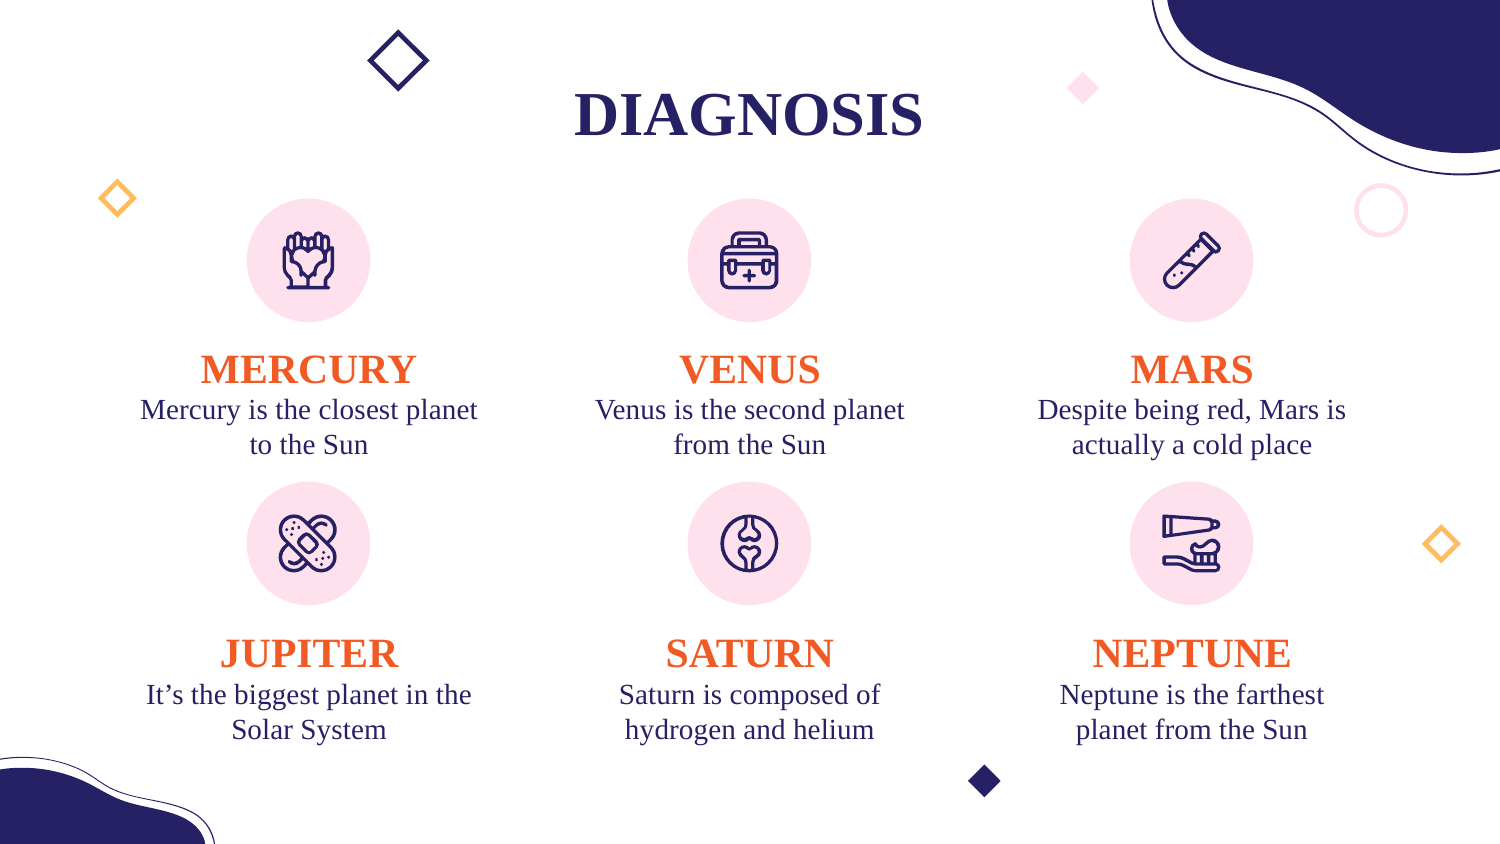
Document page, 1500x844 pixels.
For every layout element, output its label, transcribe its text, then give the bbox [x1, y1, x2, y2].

title VENUS [576, 334, 924, 375]
subtitle Saturn is composed of hydrogen and helium [558, 659, 942, 756]
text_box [687, 481, 812, 606]
subtitle Despite being red, Mars is actually a cold place [1000, 375, 1384, 471]
subtitle Mercury is the closest planet to the Sun [117, 375, 501, 471]
title SATURN [576, 617, 924, 659]
title MARS [1019, 334, 1366, 375]
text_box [1129, 481, 1254, 606]
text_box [687, 198, 812, 323]
title MERCURY [136, 334, 483, 375]
title JUPITER [136, 617, 483, 659]
subtitle Neptune is the farthest planet from the Sun [1000, 659, 1384, 756]
title DIAGNOSIS [116, 81, 1383, 139]
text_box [1129, 198, 1254, 323]
subtitle Venus is the second planet from the Sun [558, 375, 942, 471]
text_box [246, 198, 371, 323]
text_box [246, 481, 371, 606]
subtitle It’s the biggest planet in the Solar System [117, 659, 501, 756]
title NEPTUNE [1019, 617, 1366, 659]
